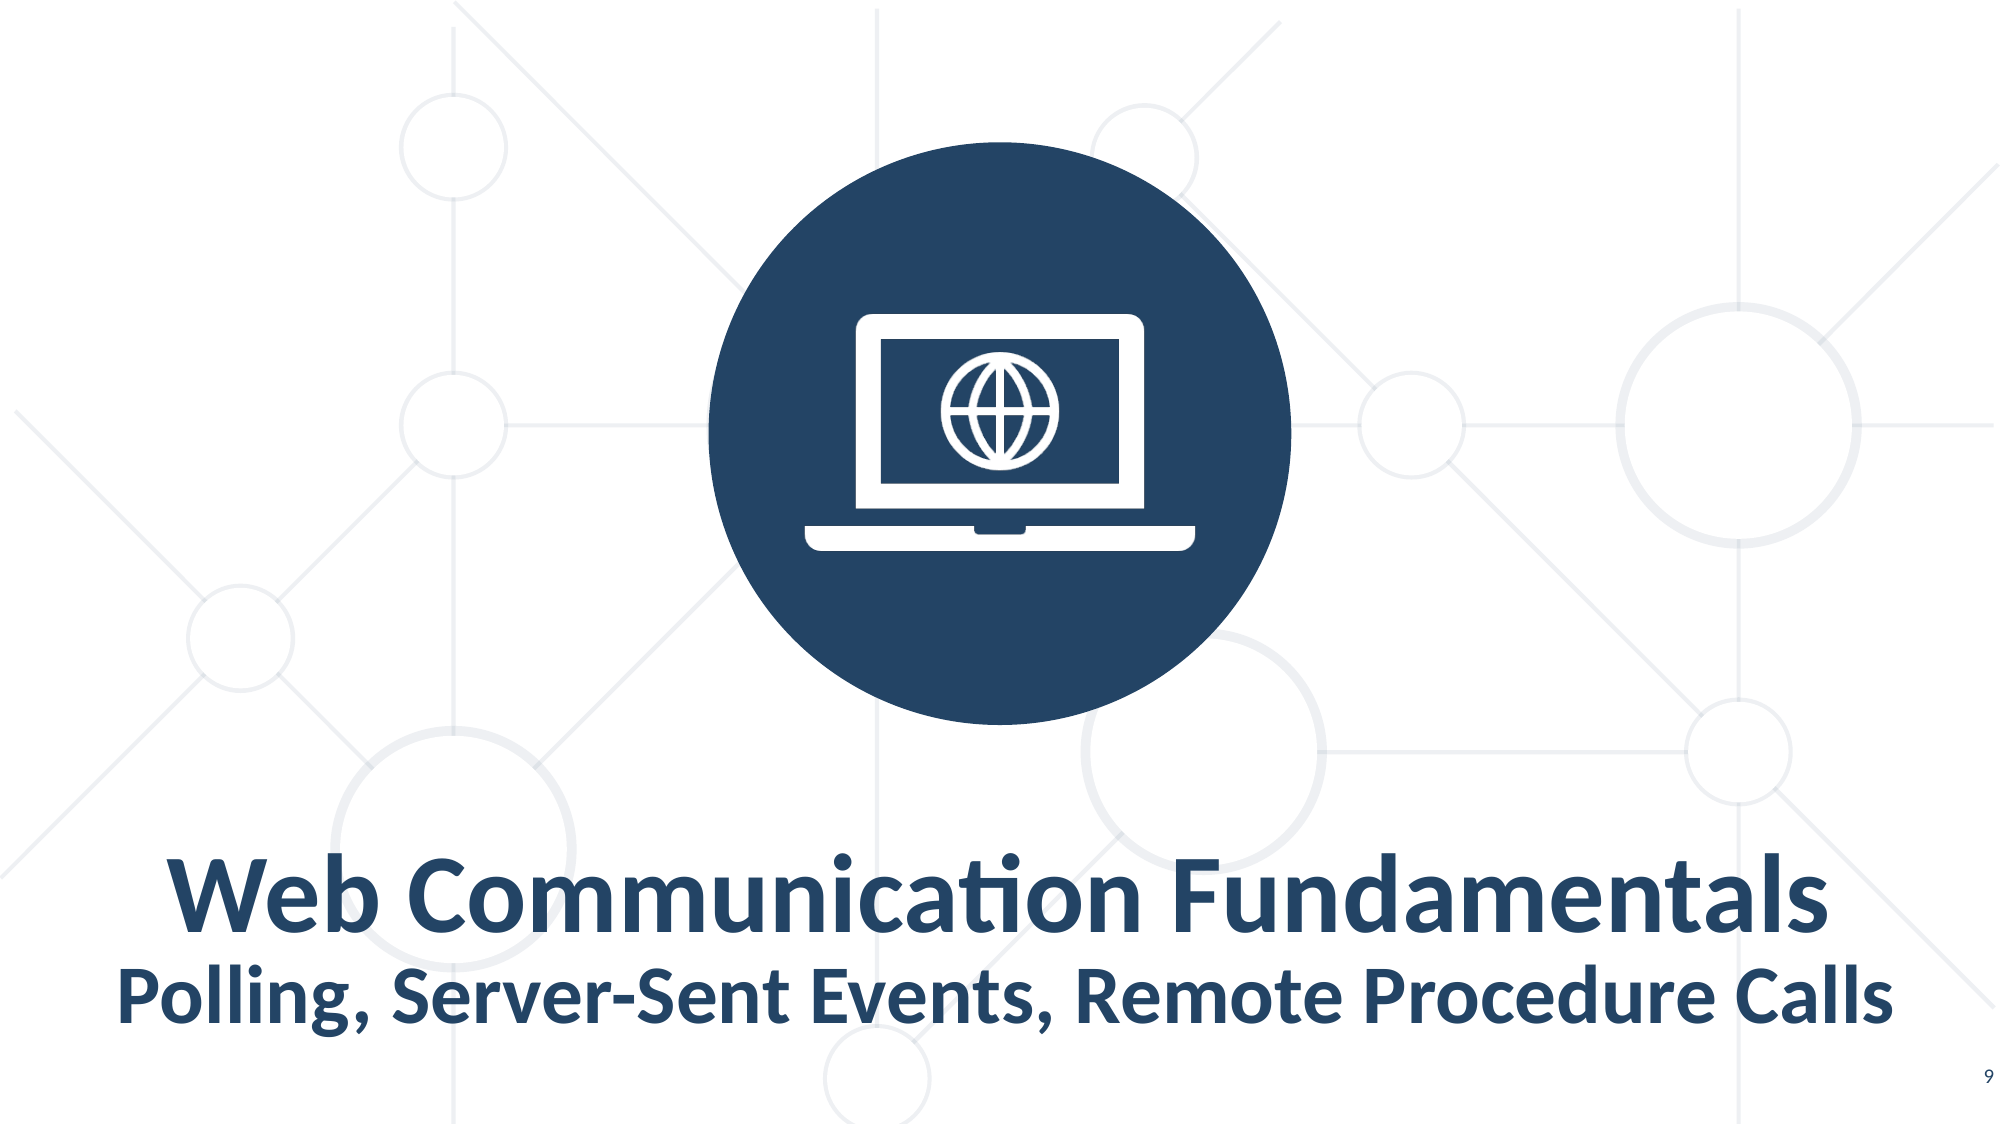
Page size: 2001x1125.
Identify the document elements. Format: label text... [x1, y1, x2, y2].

list Polling, Server-Sent Events, Remote Procedure Calls [83, 946, 1930, 1029]
picture [796, 228, 1204, 636]
slide_number 9 [1929, 1049, 2000, 1100]
list Web Communication Fundamentals [100, 820, 1900, 946]
